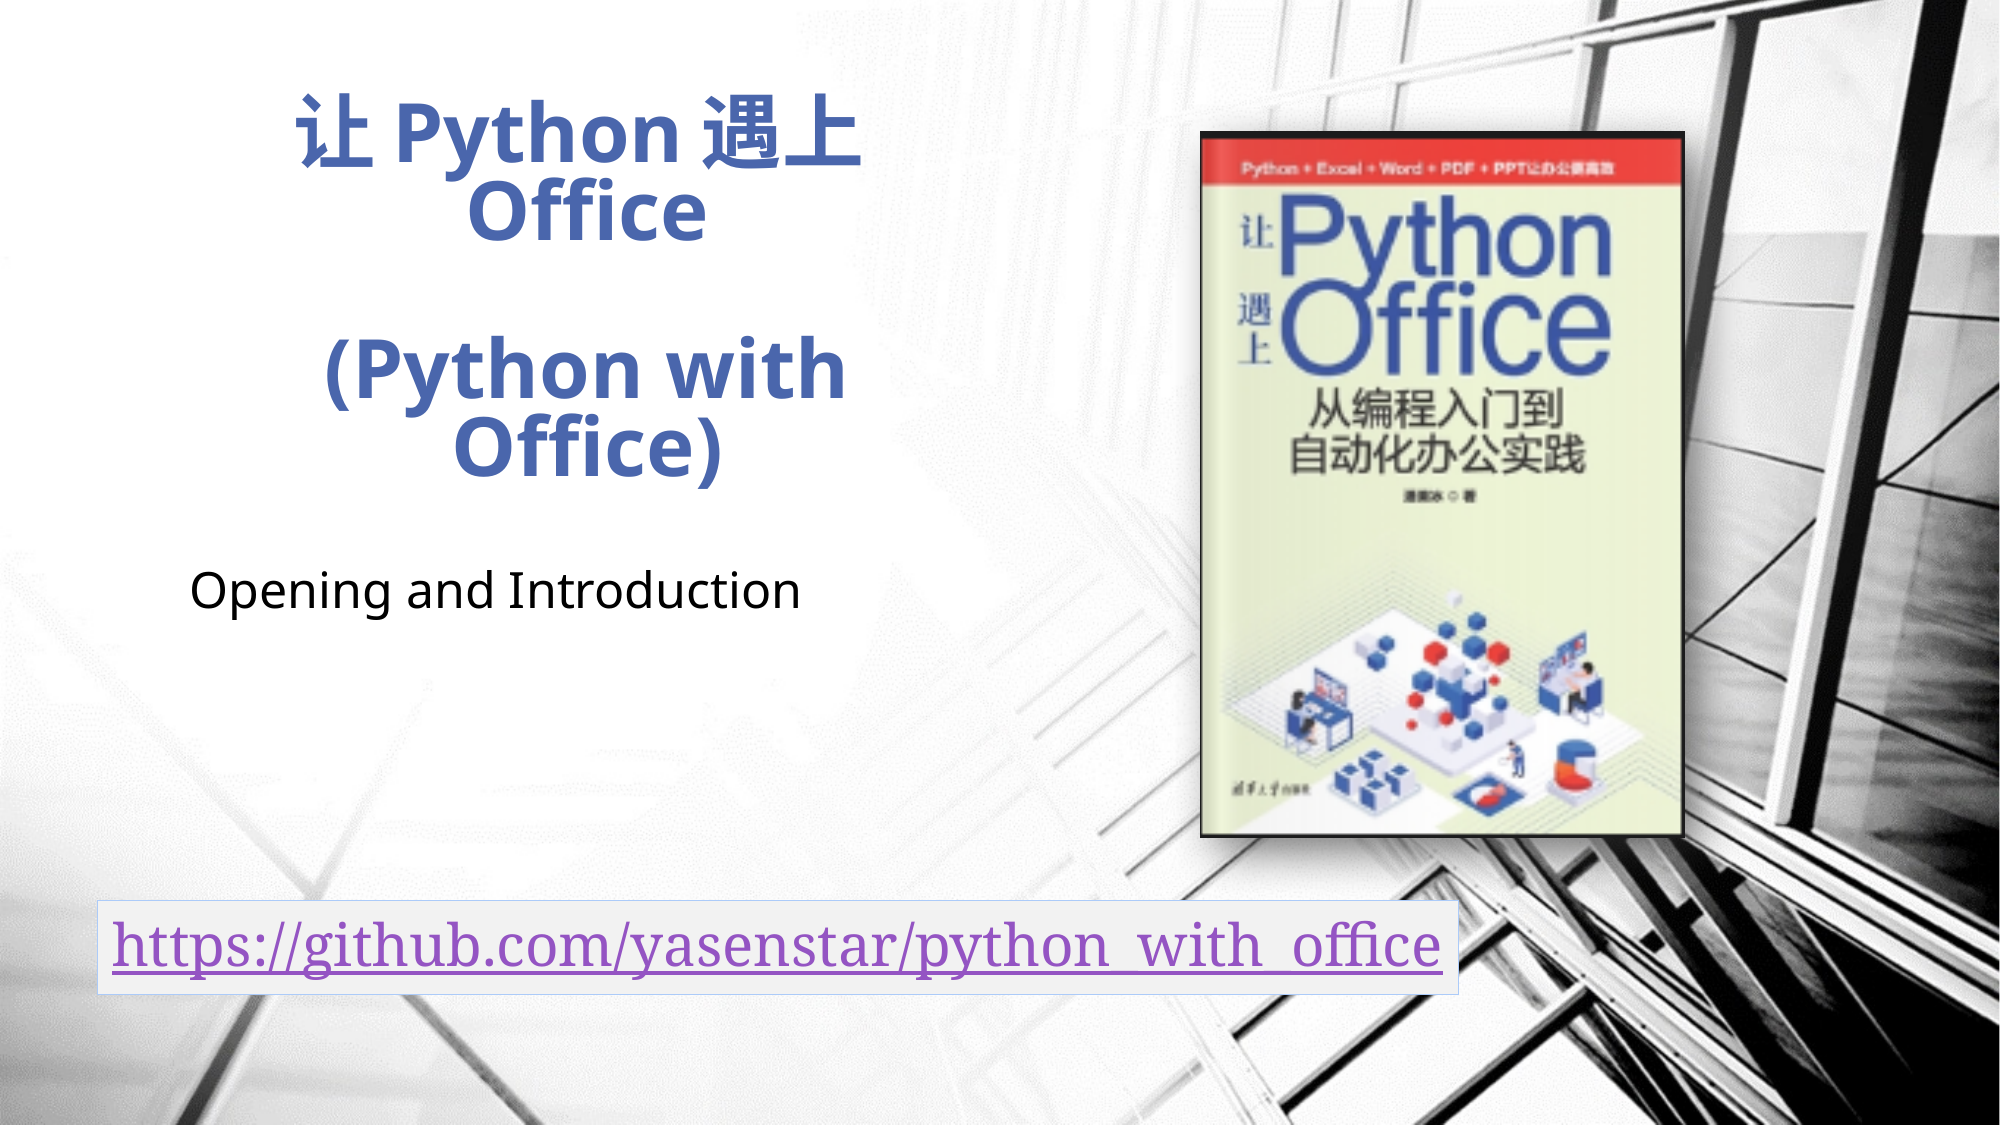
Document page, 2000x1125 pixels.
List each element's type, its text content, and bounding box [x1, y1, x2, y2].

picture [0, 0, 2000, 1125]
title 让Python遇上Office (Python with Office) [174, 87, 1000, 500]
text_box https://github.com/yasenstar/python_with_office [97, 900, 1459, 995]
subtitle Opening and Introduction [174, 558, 1000, 788]
